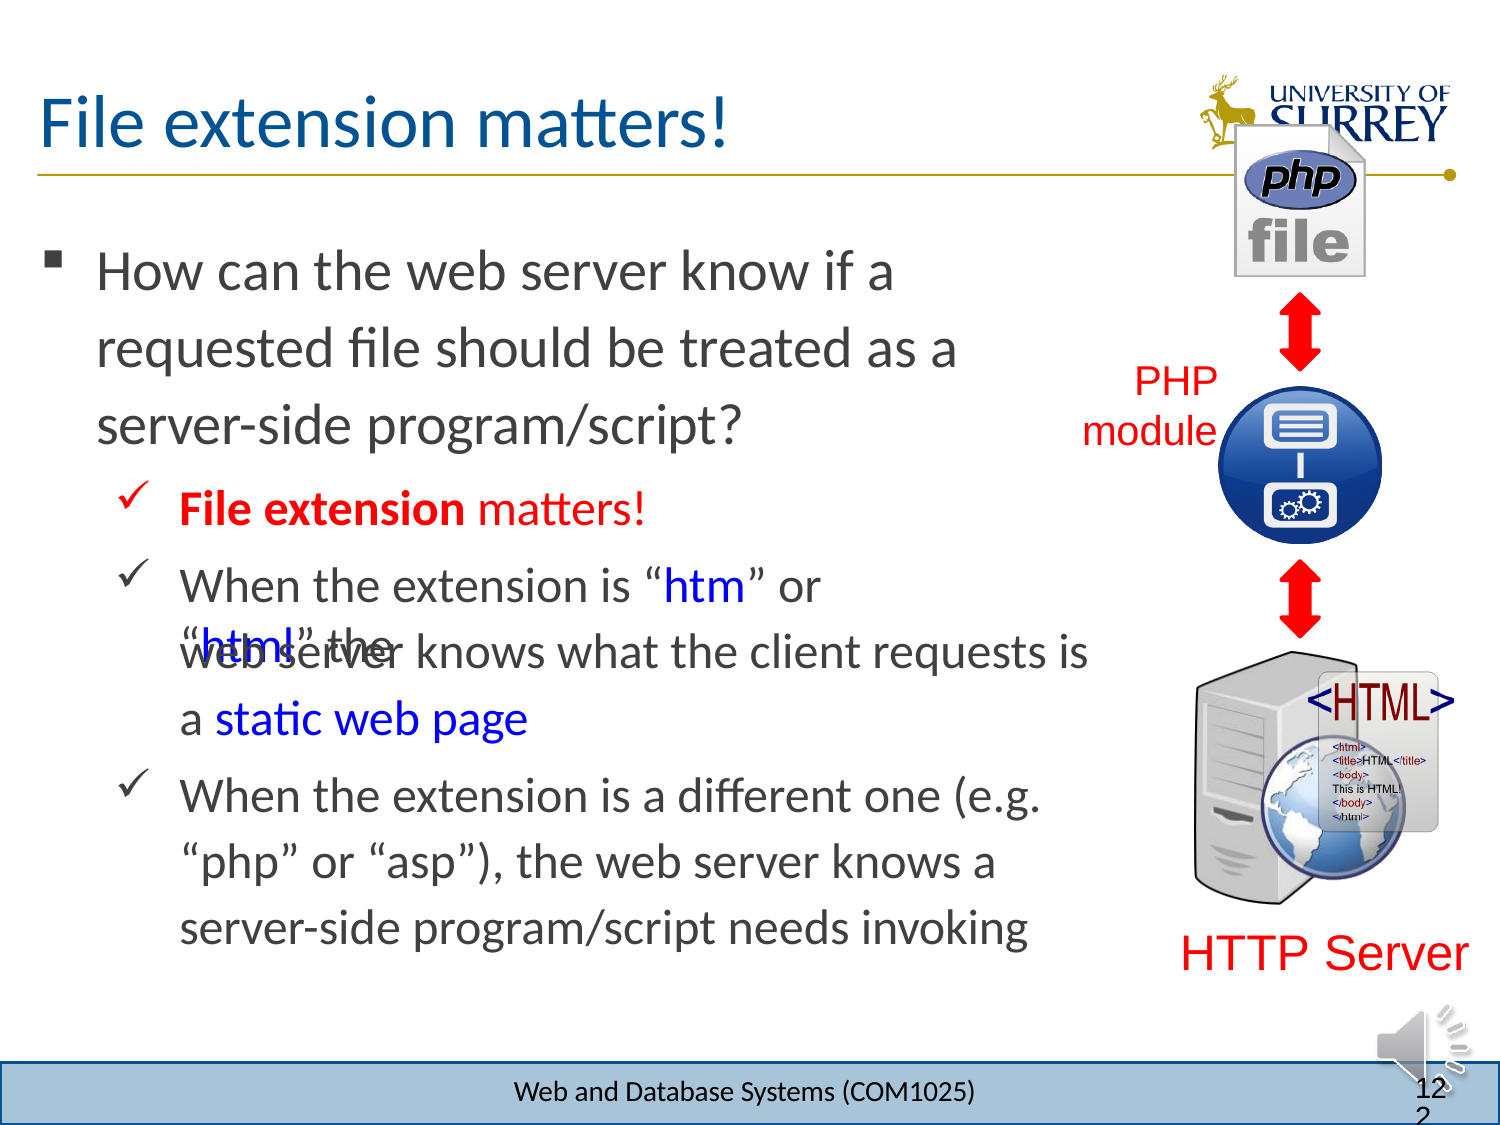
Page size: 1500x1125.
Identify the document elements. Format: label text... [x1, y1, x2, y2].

picture [1374, 999, 1476, 1101]
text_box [1194, 558, 1500, 905]
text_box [1278, 291, 1322, 372]
text_box web server knows what the client requests is a static web page When the extension is a different one (e.g. “php” or “asp”), the web server knows a server-side program/script needs invoking [112, 610, 1094, 955]
text_box How can the web server know if a requested file should be treated as a server-side program/script? File extension matters! When the extension is “htm” or “html” the [37, 222, 1052, 673]
footer Web and Database Systems (COM1025) [511, 1077, 985, 1125]
title File extension matters! [37, 70, 1184, 261]
text_box PHP module [1080, 351, 1223, 454]
picture [1200, 75, 1450, 150]
slide_number 122 [1408, 1109, 1456, 1125]
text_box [1233, 124, 1366, 278]
text_box HTTP Server [1177, 918, 1473, 981]
picture [1218, 386, 1382, 545]
